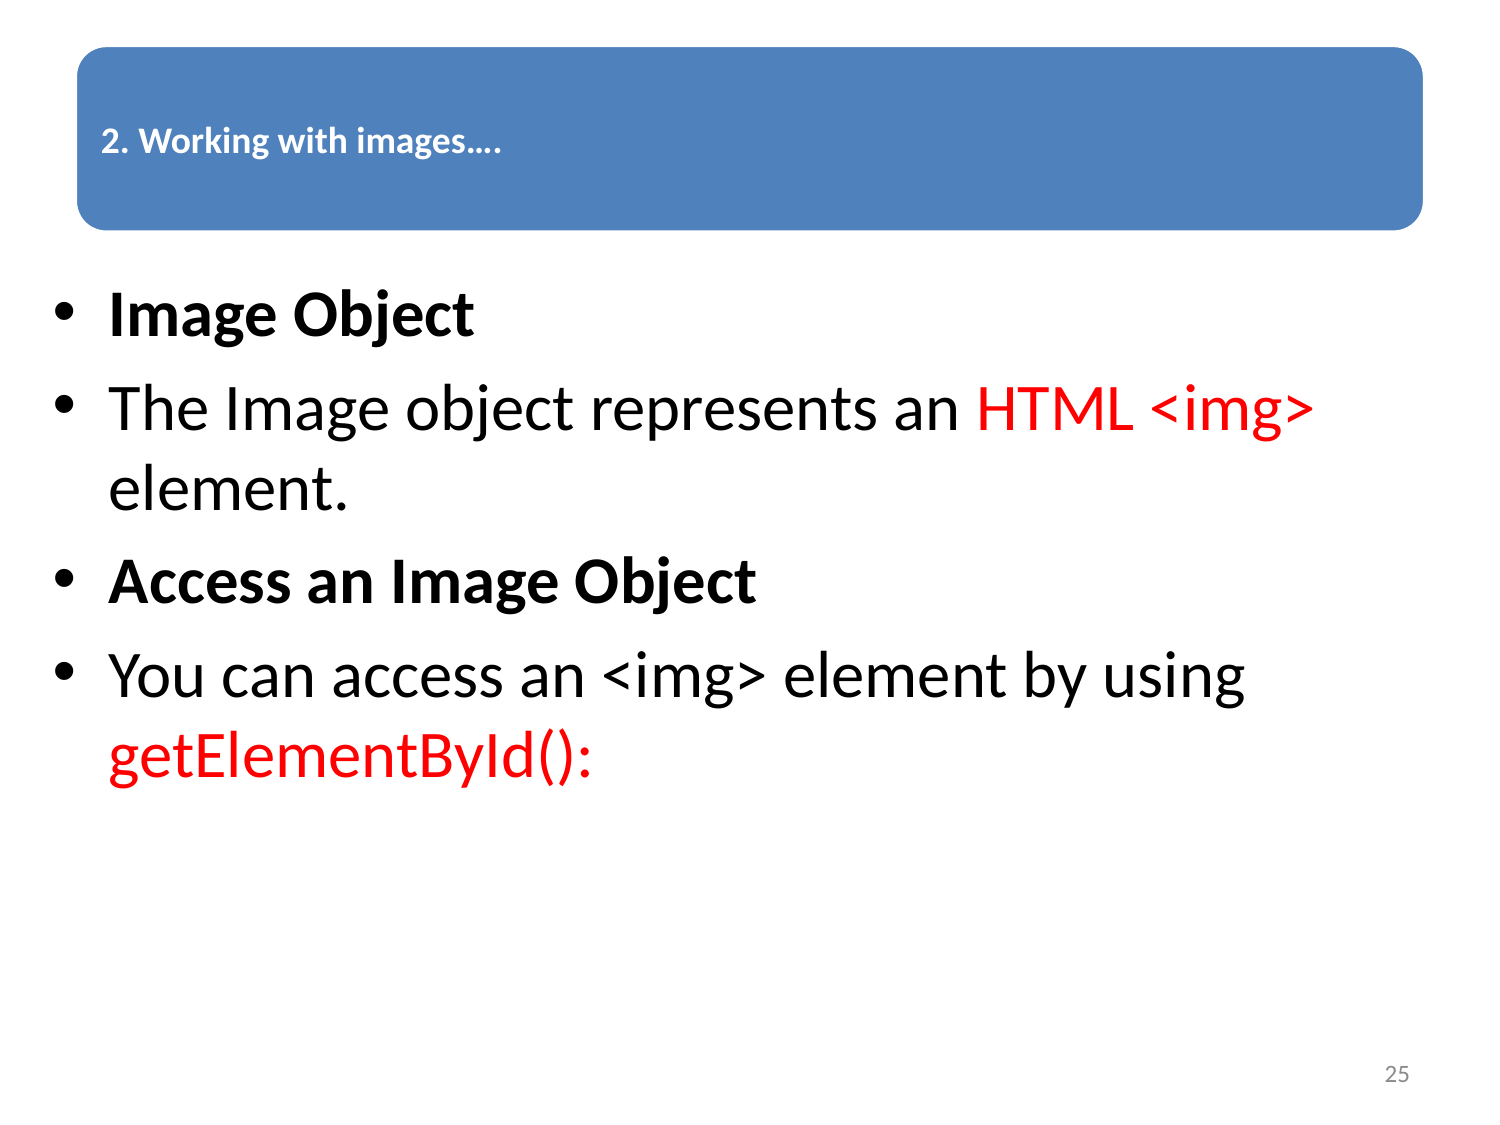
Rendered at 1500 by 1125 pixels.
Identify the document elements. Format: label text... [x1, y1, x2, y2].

slide_number 25 [1074, 1042, 1425, 1103]
list Image Object The Image object represents an HTML <img> element. Access an Image Object You can access an <img> element by using getElementById(): [37, 262, 1450, 1050]
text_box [74, 44, 1426, 233]
